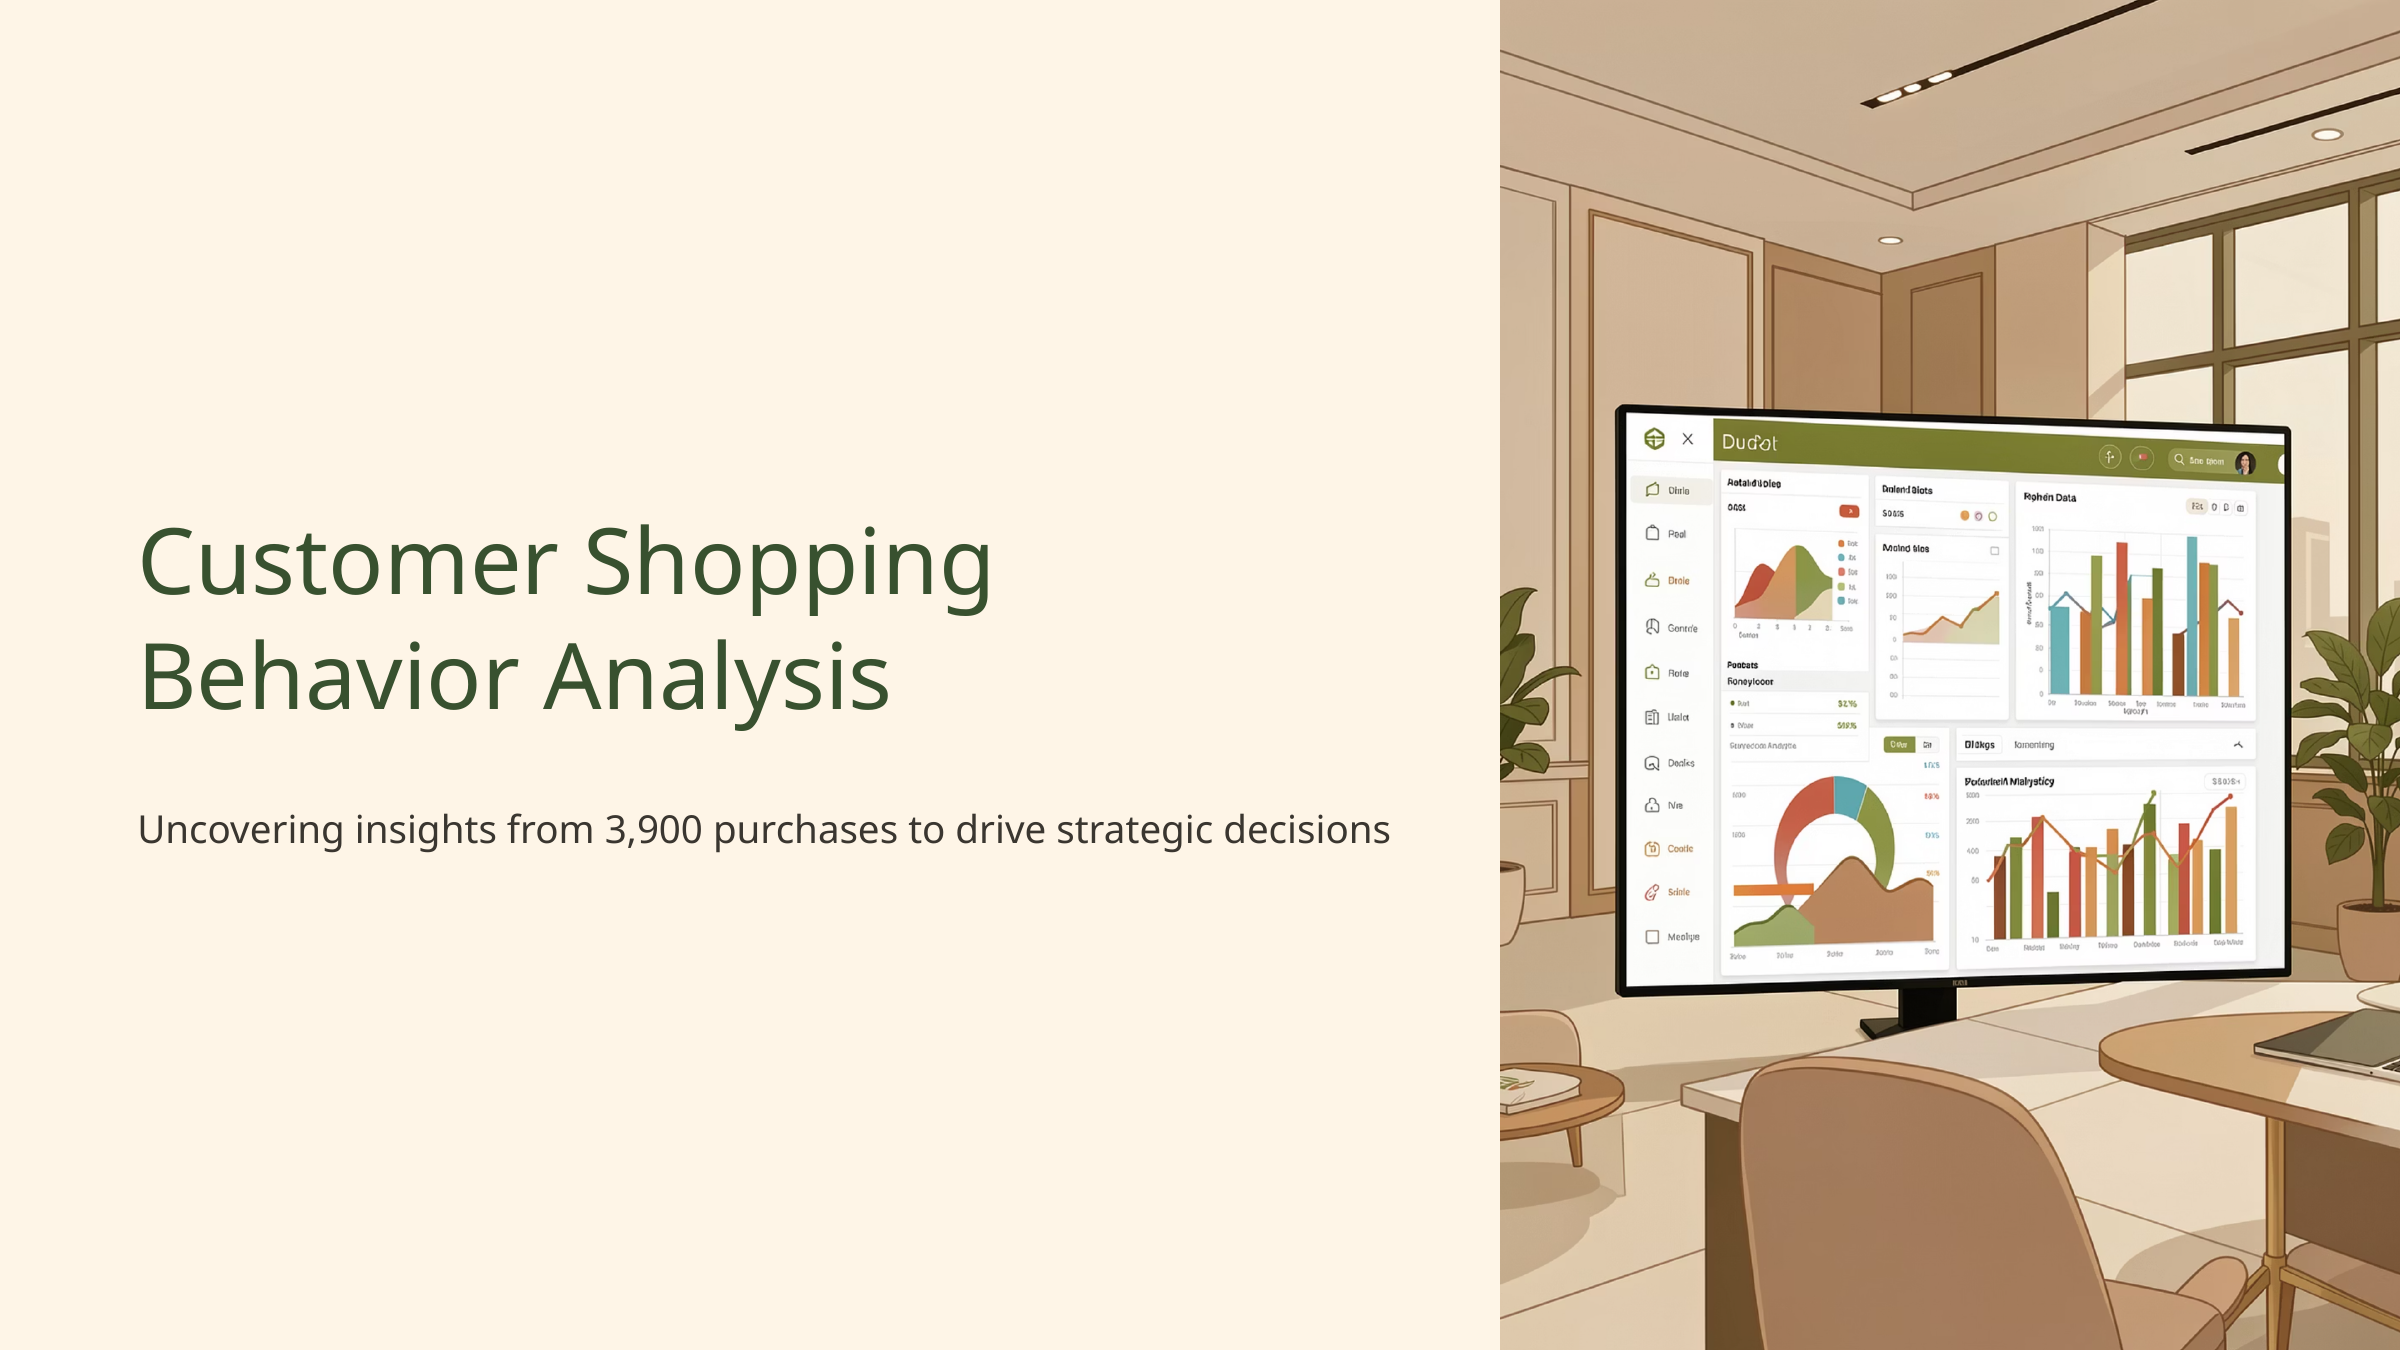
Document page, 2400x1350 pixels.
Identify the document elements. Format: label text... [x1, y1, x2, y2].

picture [1499, 0, 2400, 1350]
text_box Uncovering insights from 3,900 purchases to drive strategic decisions [137, 788, 1363, 852]
text_box Customer Shopping Behavior Analysis [137, 498, 1363, 730]
